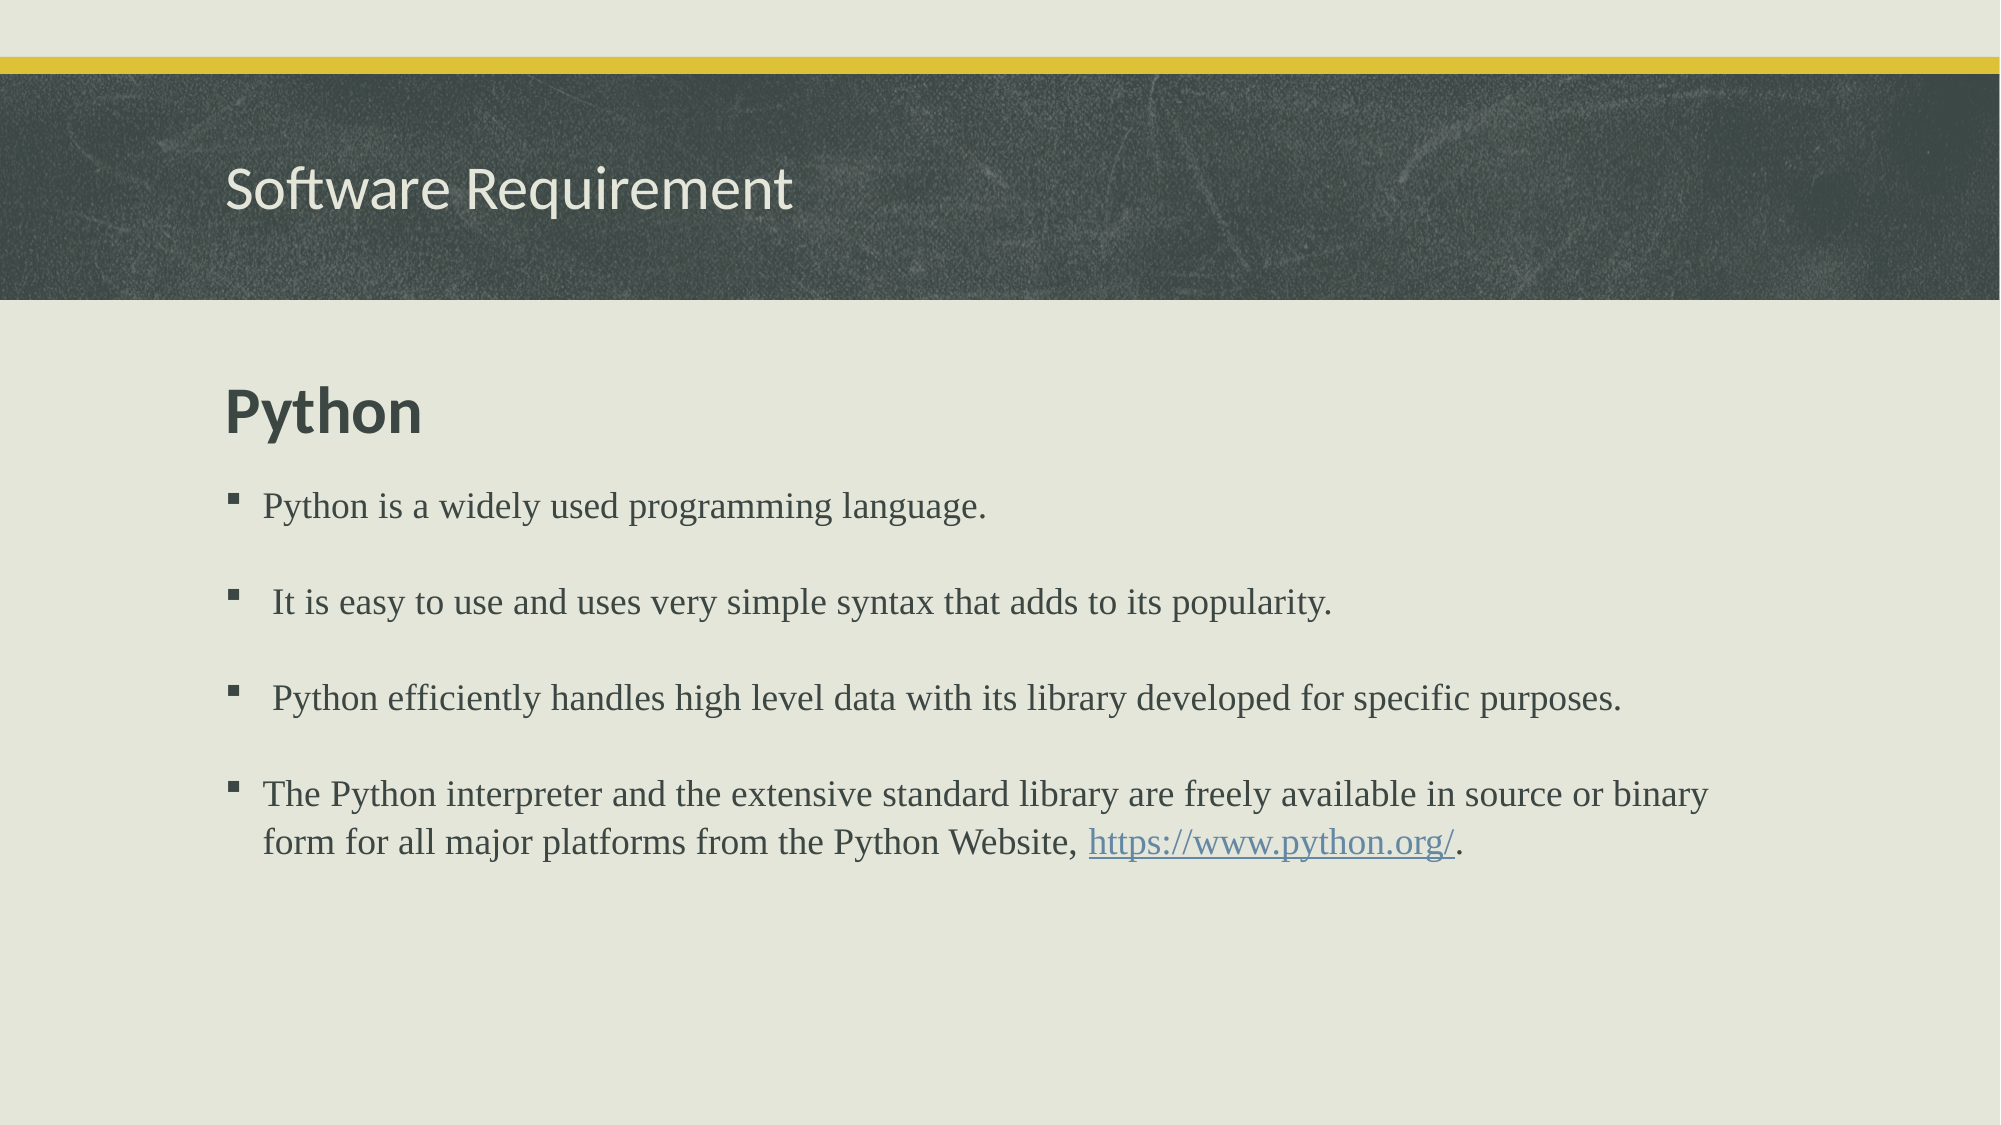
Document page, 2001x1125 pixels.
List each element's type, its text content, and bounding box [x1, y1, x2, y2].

picture [0, 74, 2000, 300]
list Python Python is a widely used programming language. It is easy to use and uses very simple syntax that adds to its popularity. Python efficiently handles high level data with its library developed for specific purposes. The Python interpreter and the extensive standard library are freely available in source or binary form for all major platforms from the Python Website, https://www.python.org/. [210, 359, 1790, 1014]
title Software Requirement [210, 76, 1790, 300]
